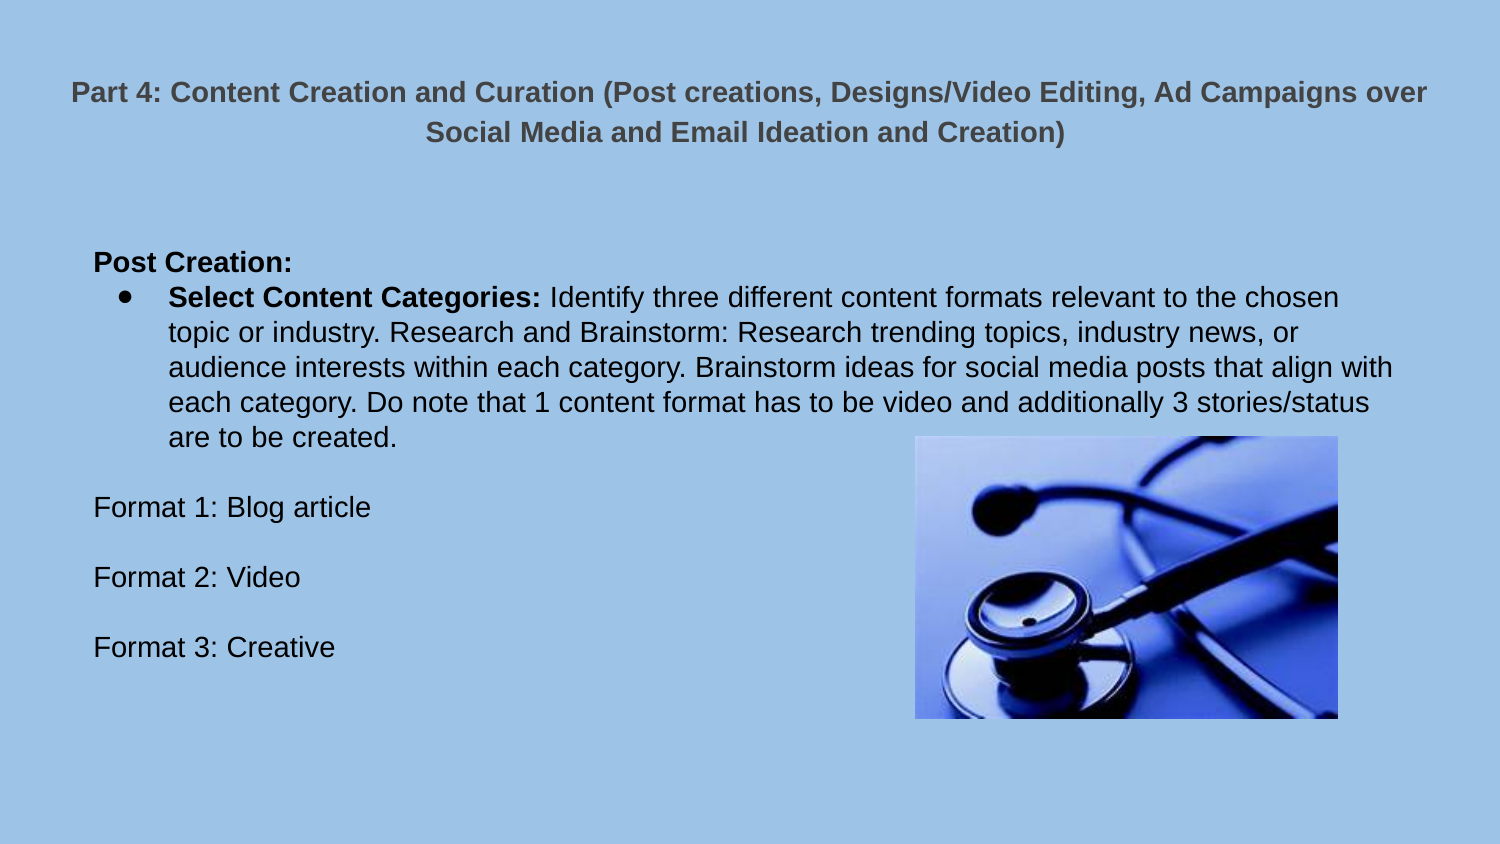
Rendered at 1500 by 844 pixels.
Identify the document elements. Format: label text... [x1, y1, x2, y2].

picture [915, 436, 1338, 719]
text_box Post Creation: Select Content Categories: Identify three different content formats relevant to the chosen topic or industry. Research and Brainstorm: Research trending topics, industry news, or audience interests within each category. Brainstorm ideas for social media posts that align with each category. Do note that 1 content format has to be video and additionally 3 stories/status are to be created. Format 1: Blog article Format 2: Video Format 3: Creative [78, 228, 1422, 713]
text_box Part 4: Content Creation and Curation (Post creations, Designs/Video Editing, Ad Campaigns over Social Media and Email Ideation and Creation) [29, 53, 1471, 164]
